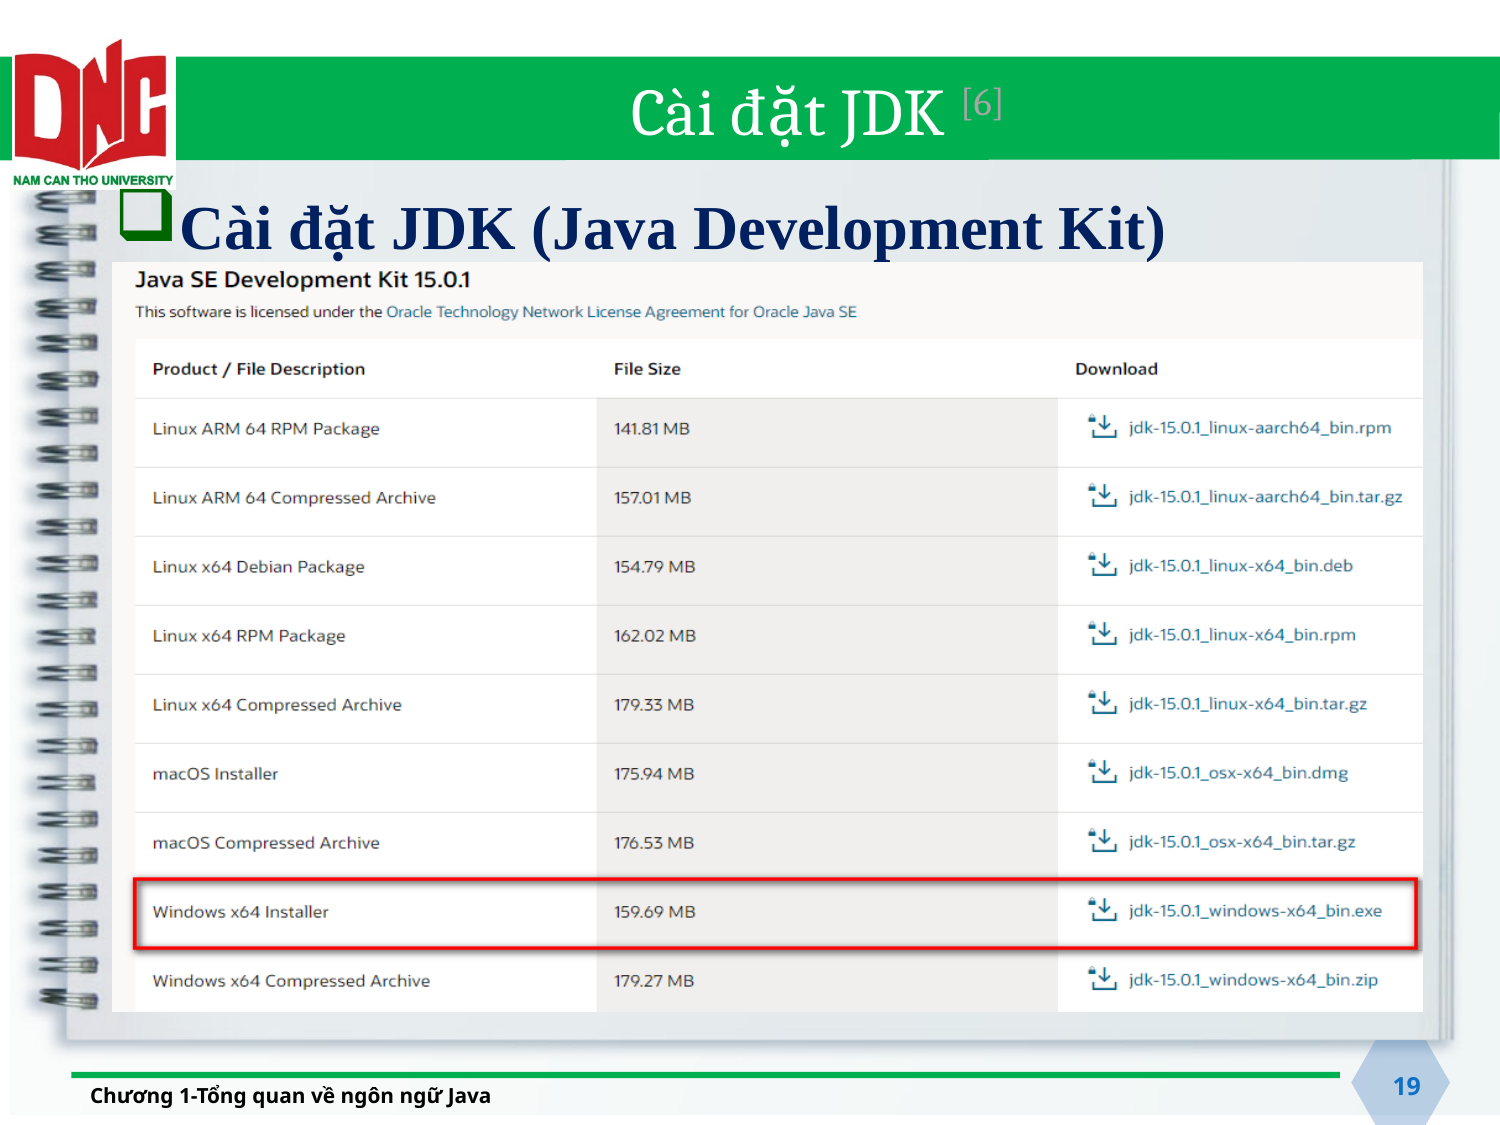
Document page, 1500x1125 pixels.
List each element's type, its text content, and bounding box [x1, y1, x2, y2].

slide_number Chương 1-Tổng quan về ngôn ngữ Java [75, 1074, 713, 1116]
title Cài đặt JDK [6] [187, 62, 1449, 155]
picture [112, 262, 1424, 1012]
picture [9, 37, 1500, 1115]
list Cài đặt JDK (Java Development Kit) [99, 179, 1436, 1041]
slide_number 19 [1350, 1062, 1436, 1104]
